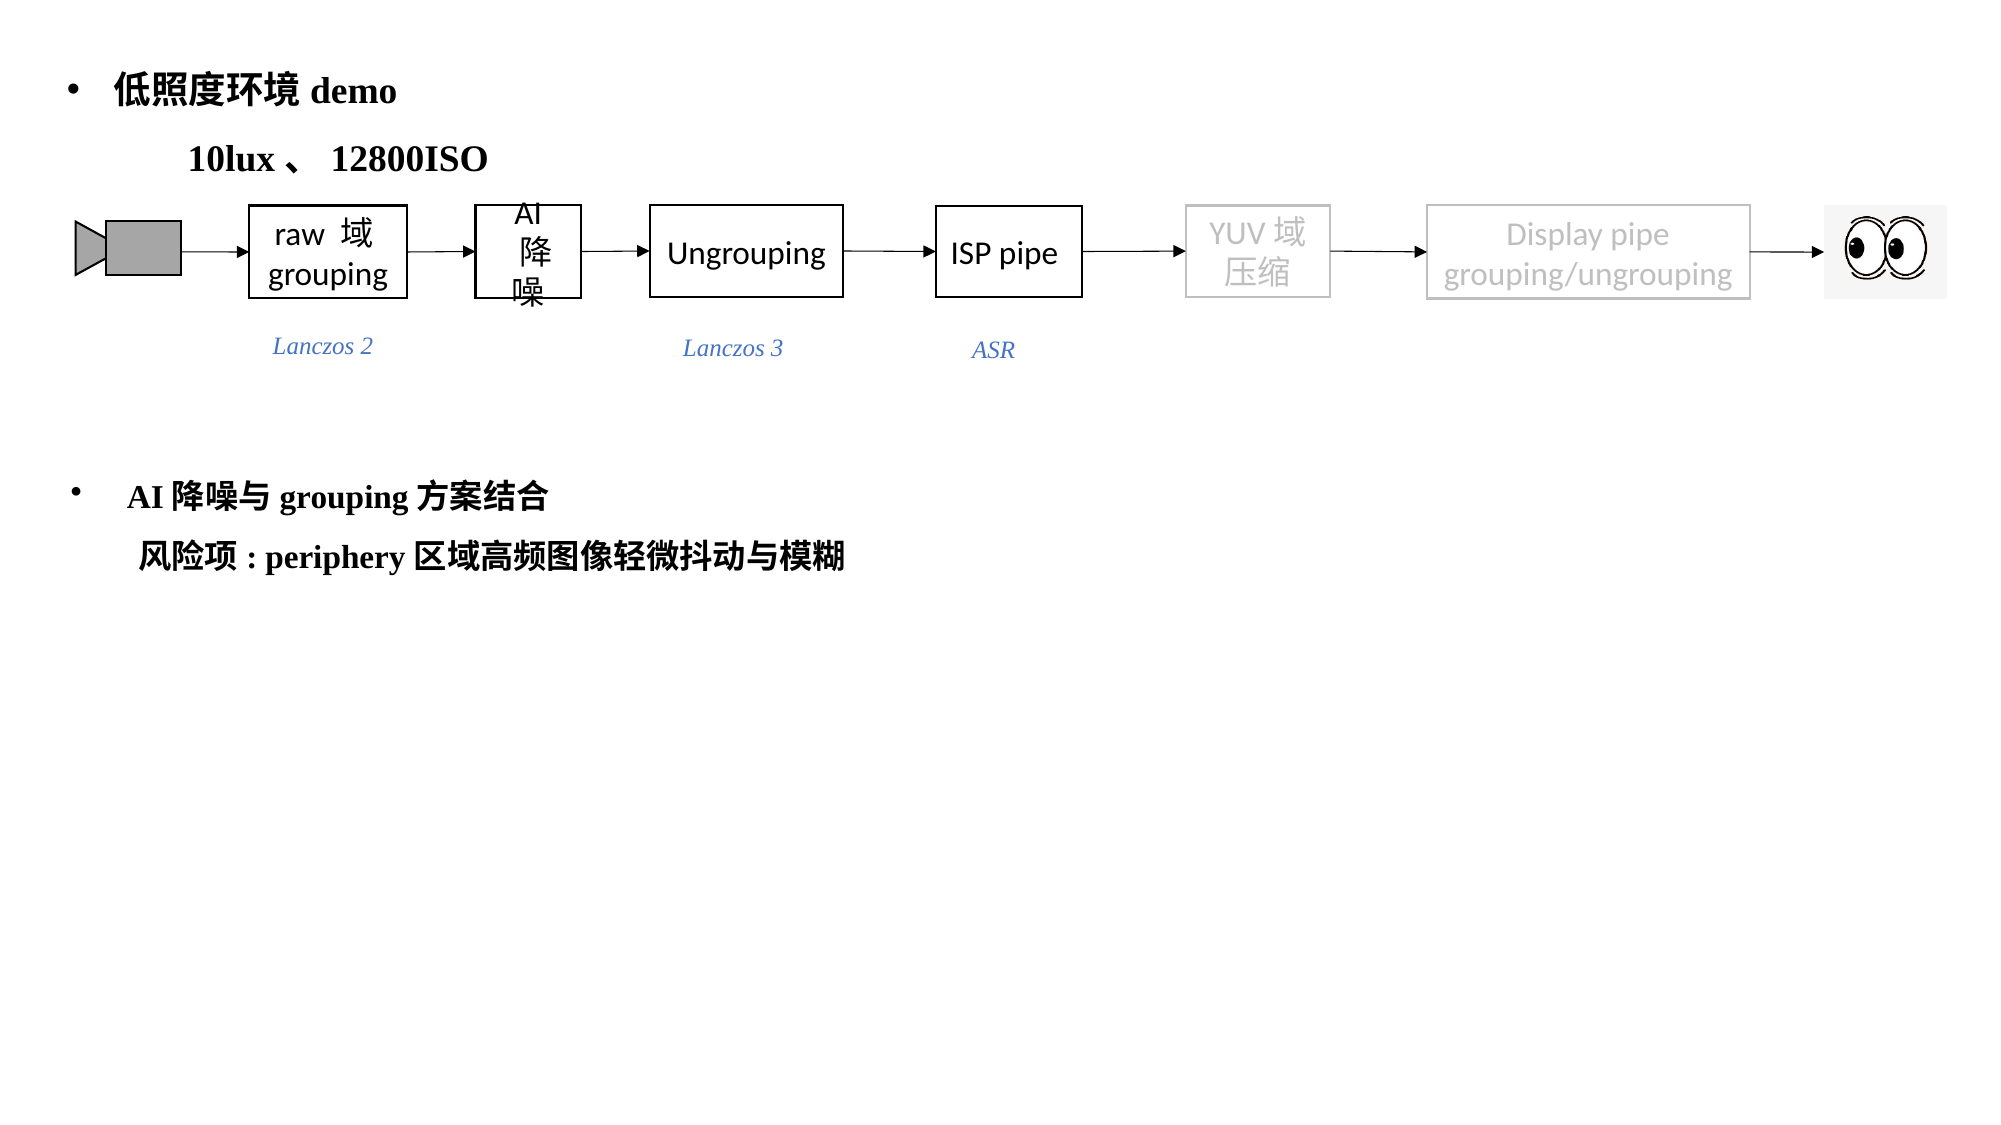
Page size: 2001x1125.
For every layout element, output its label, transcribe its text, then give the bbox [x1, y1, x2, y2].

text_box AI 降噪 [474, 204, 582, 299]
text_box AI降噪与grouping方案结合 风险项: periphery区域高频图像轻微抖动与模糊 [55, 447, 867, 583]
picture [1824, 205, 1947, 299]
text_box 10lux、12800ISO [97, 104, 504, 187]
text_box ASR [957, 325, 1043, 362]
text_box ISP pipe [935, 205, 1083, 298]
text_box raw 域grouping [248, 204, 408, 299]
text_box Display pipe grouping/ungrouping [1426, 204, 1751, 300]
text_box Lanczos 3 [668, 324, 807, 366]
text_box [75, 220, 181, 275]
text_box Ungrouping [649, 204, 844, 298]
text_box 低照度环境demo [52, 35, 413, 118]
text_box YUV域 压缩 [1185, 204, 1331, 298]
text_box Lanczos 2 [257, 322, 397, 366]
